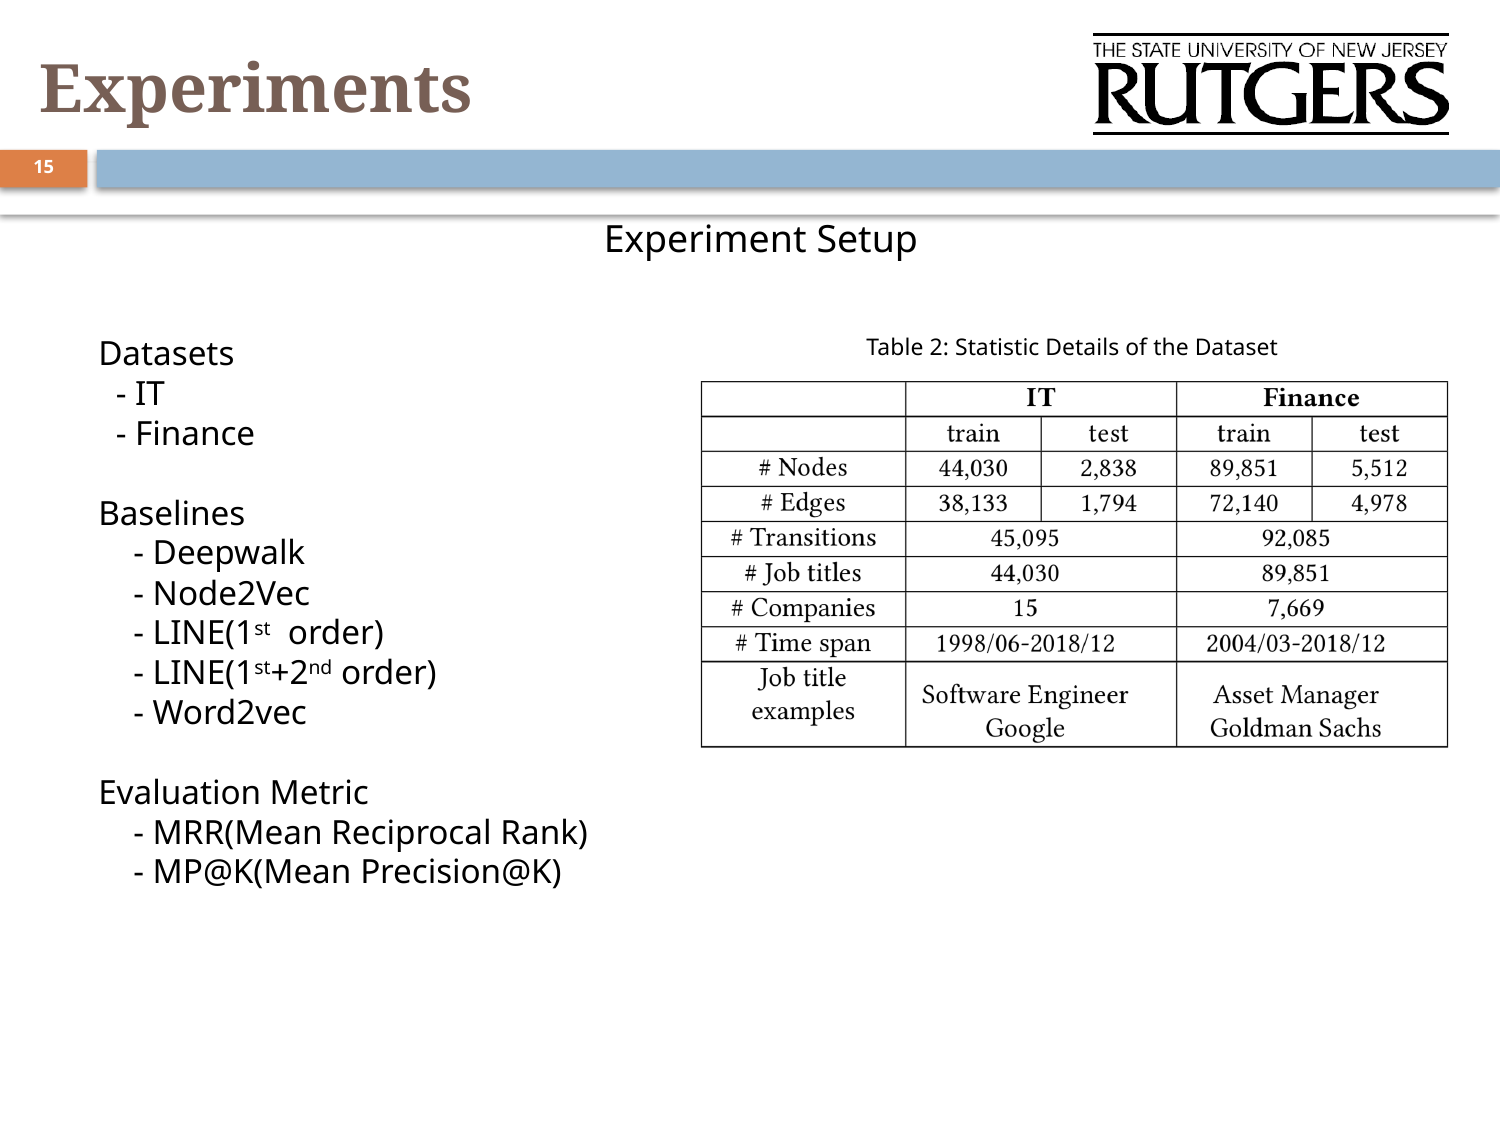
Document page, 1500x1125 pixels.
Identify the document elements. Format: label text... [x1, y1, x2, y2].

text_box Table 2: Statistic Details of the Dataset [851, 324, 1294, 368]
picture [1090, 29, 1450, 138]
text_box Experiments [24, 41, 1188, 142]
slide_number 15 [0, 147, 88, 188]
picture [687, 376, 1458, 759]
list Datasets - IT - Finance Baselines - Deepwalk - Node2Vec - LINE(1st order) - LINE(1st+2nd order) - Word2vec Evaluation Metric - MRR(Mean Reciprocal Rank) - MP@K(Mean Precision@K) [83, 324, 675, 950]
text_box Experiment Setup [589, 207, 934, 267]
